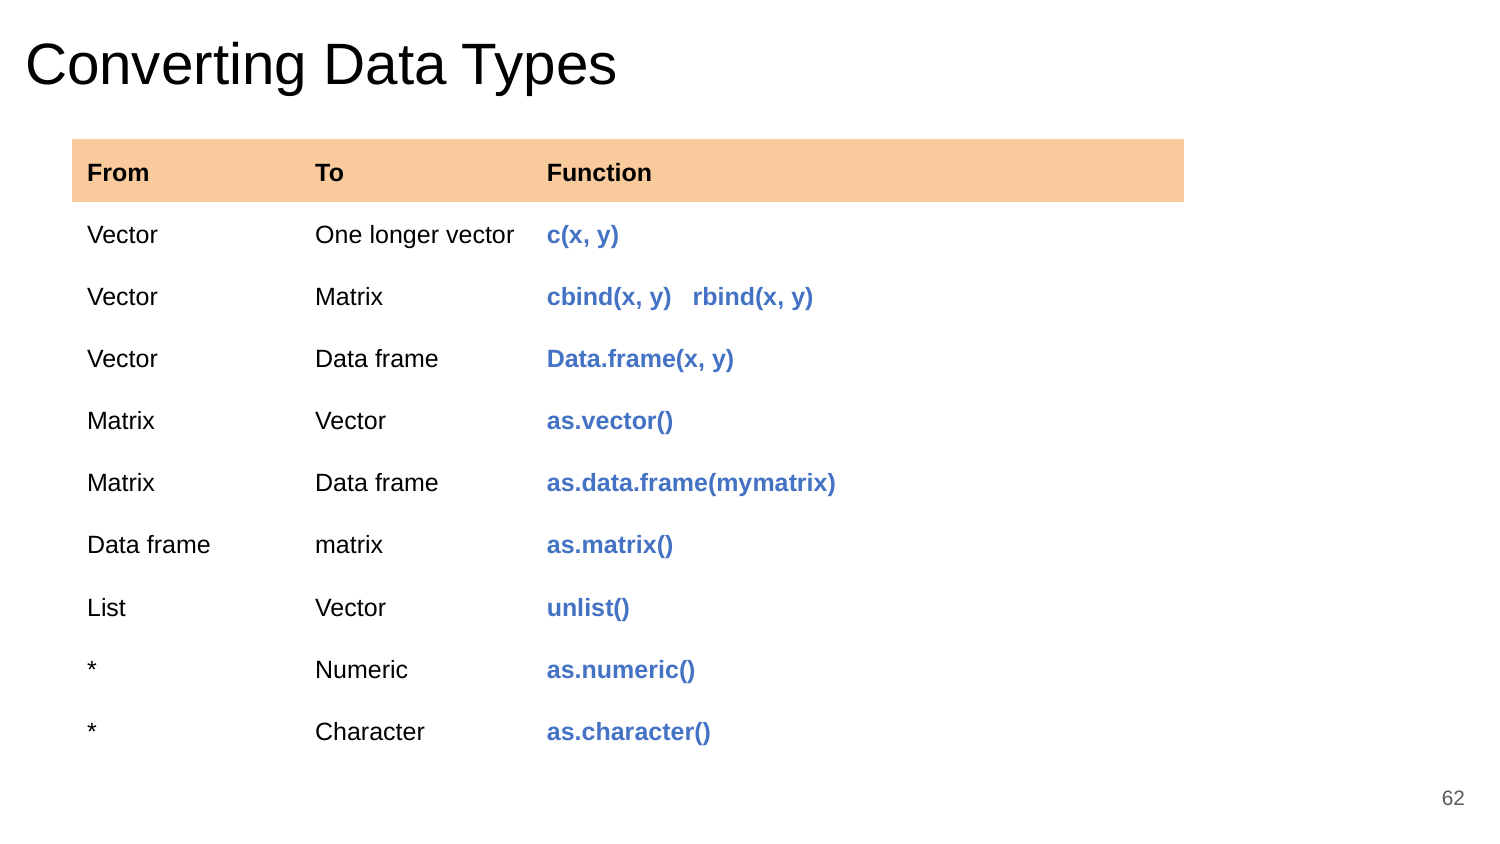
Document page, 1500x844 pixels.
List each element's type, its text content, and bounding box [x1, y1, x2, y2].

table_cell cbind(x, y) rbind(x, y) [532, 264, 1184, 326]
table_cell One longer vector [300, 202, 532, 264]
table_cell as.character() [532, 699, 1184, 761]
table_cell Vector [72, 326, 300, 388]
table_cell Matrix [72, 388, 300, 450]
table_cell Vector [300, 388, 532, 450]
table_cell as.matrix() [532, 512, 1184, 574]
table_cell Matrix [300, 264, 532, 326]
table_cell Data frame [300, 450, 532, 512]
table_cell Data.frame(x, y) [532, 326, 1184, 388]
table_cell Data frame [72, 512, 300, 574]
table_cell Numeric [300, 636, 532, 699]
slide_number ‹#› [1389, 764, 1480, 830]
table_cell Vector [72, 202, 300, 264]
table_cell Vector [72, 264, 300, 326]
table_cell matrix [300, 512, 532, 574]
table_cell Vector [300, 574, 532, 636]
table_cell as.numeric() [532, 636, 1184, 699]
table_header To [300, 139, 532, 202]
table_header Function [532, 139, 1184, 202]
title Converting Data Types [10, 11, 1408, 106]
table_cell c(x, y) [532, 202, 1184, 264]
table_cell unlist() [532, 574, 1184, 636]
table_cell Matrix [72, 450, 300, 512]
table_cell List [72, 574, 300, 636]
table_header From [72, 139, 300, 202]
table_cell Data frame [300, 326, 532, 388]
table_cell as.data.frame(mymatrix) [532, 450, 1184, 512]
table_cell Character [300, 699, 532, 761]
table_cell as.vector() [532, 388, 1184, 450]
table_cell * [72, 636, 300, 699]
table_cell * [72, 699, 300, 761]
